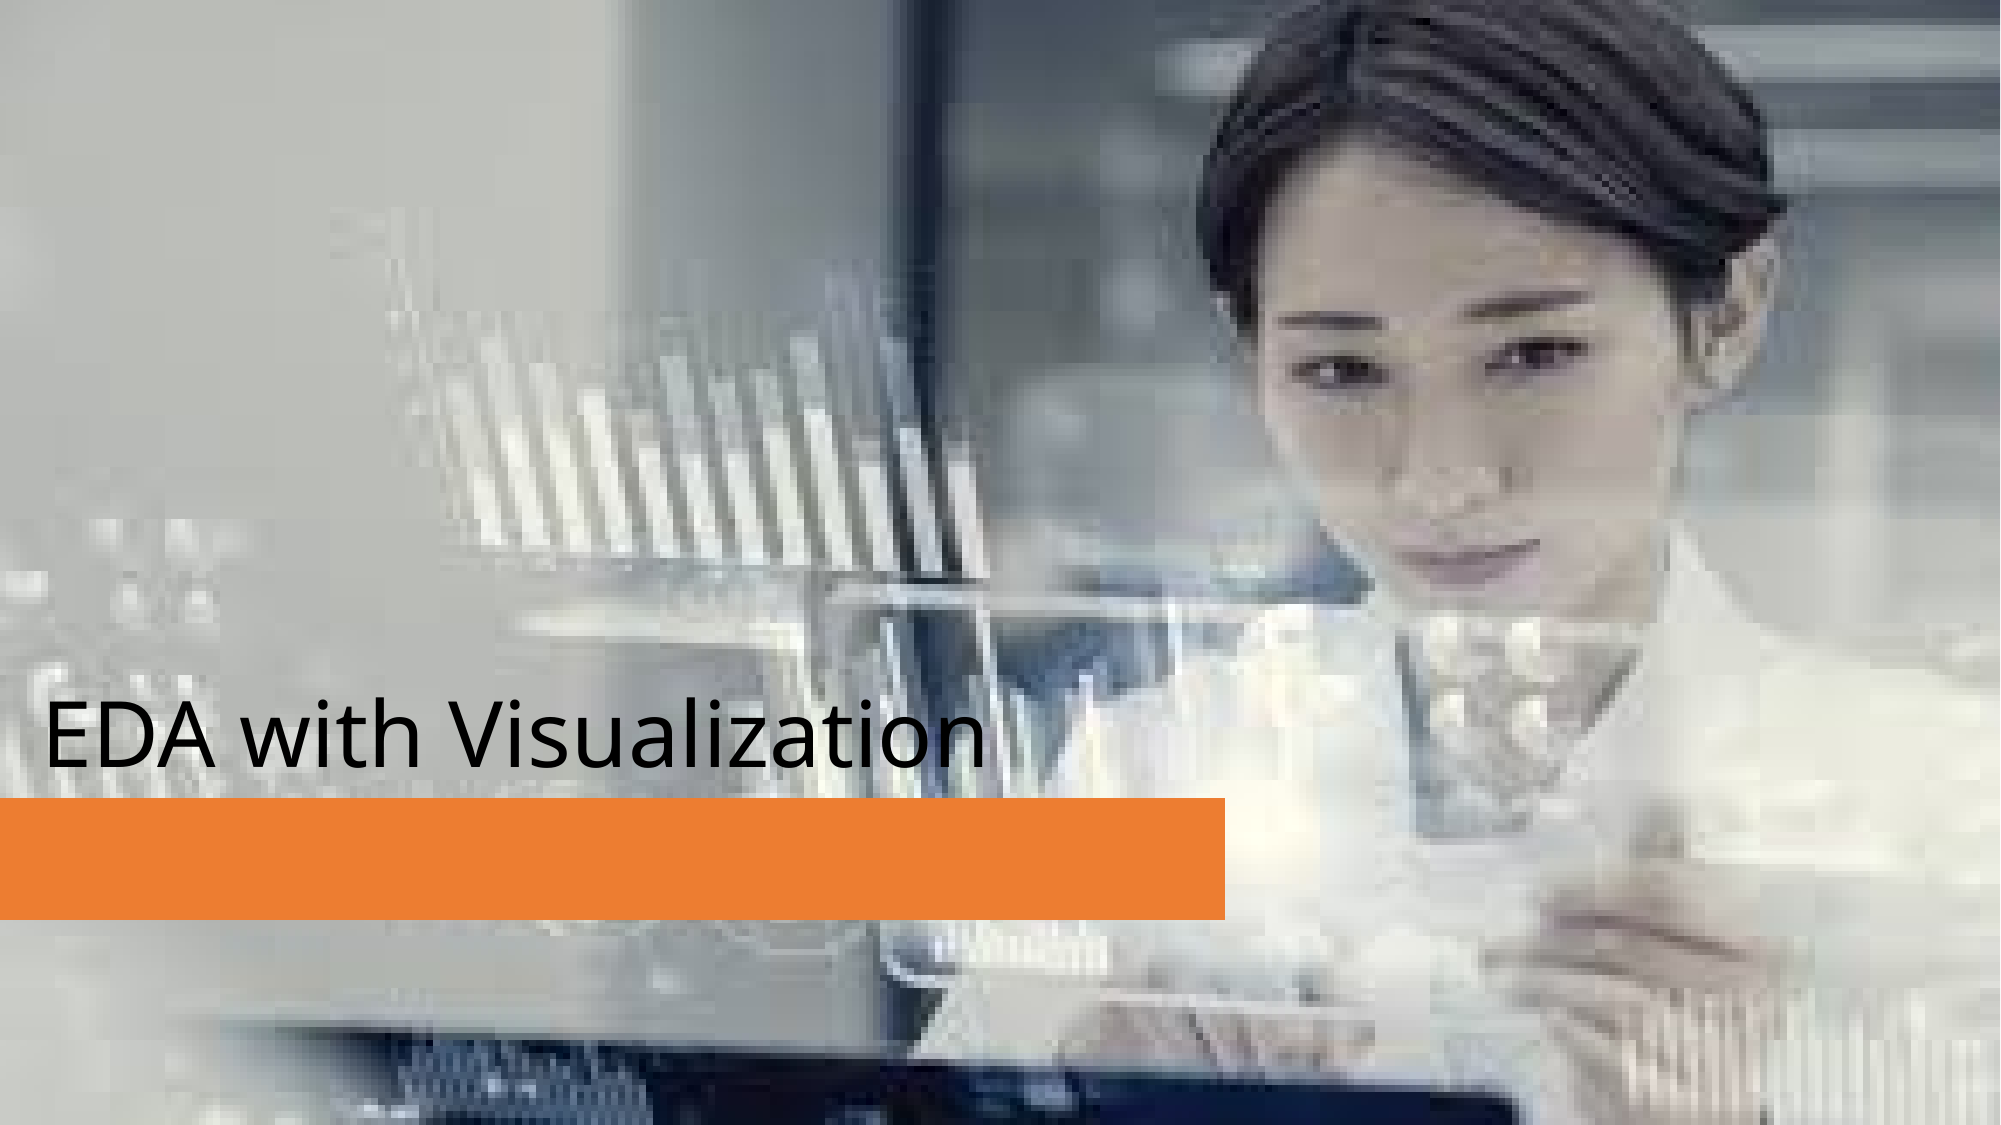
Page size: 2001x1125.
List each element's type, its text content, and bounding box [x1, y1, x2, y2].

text_box EDA with Visualization [26, 668, 1504, 793]
text_box [0, 798, 1225, 920]
picture [0, 0, 2001, 1125]
